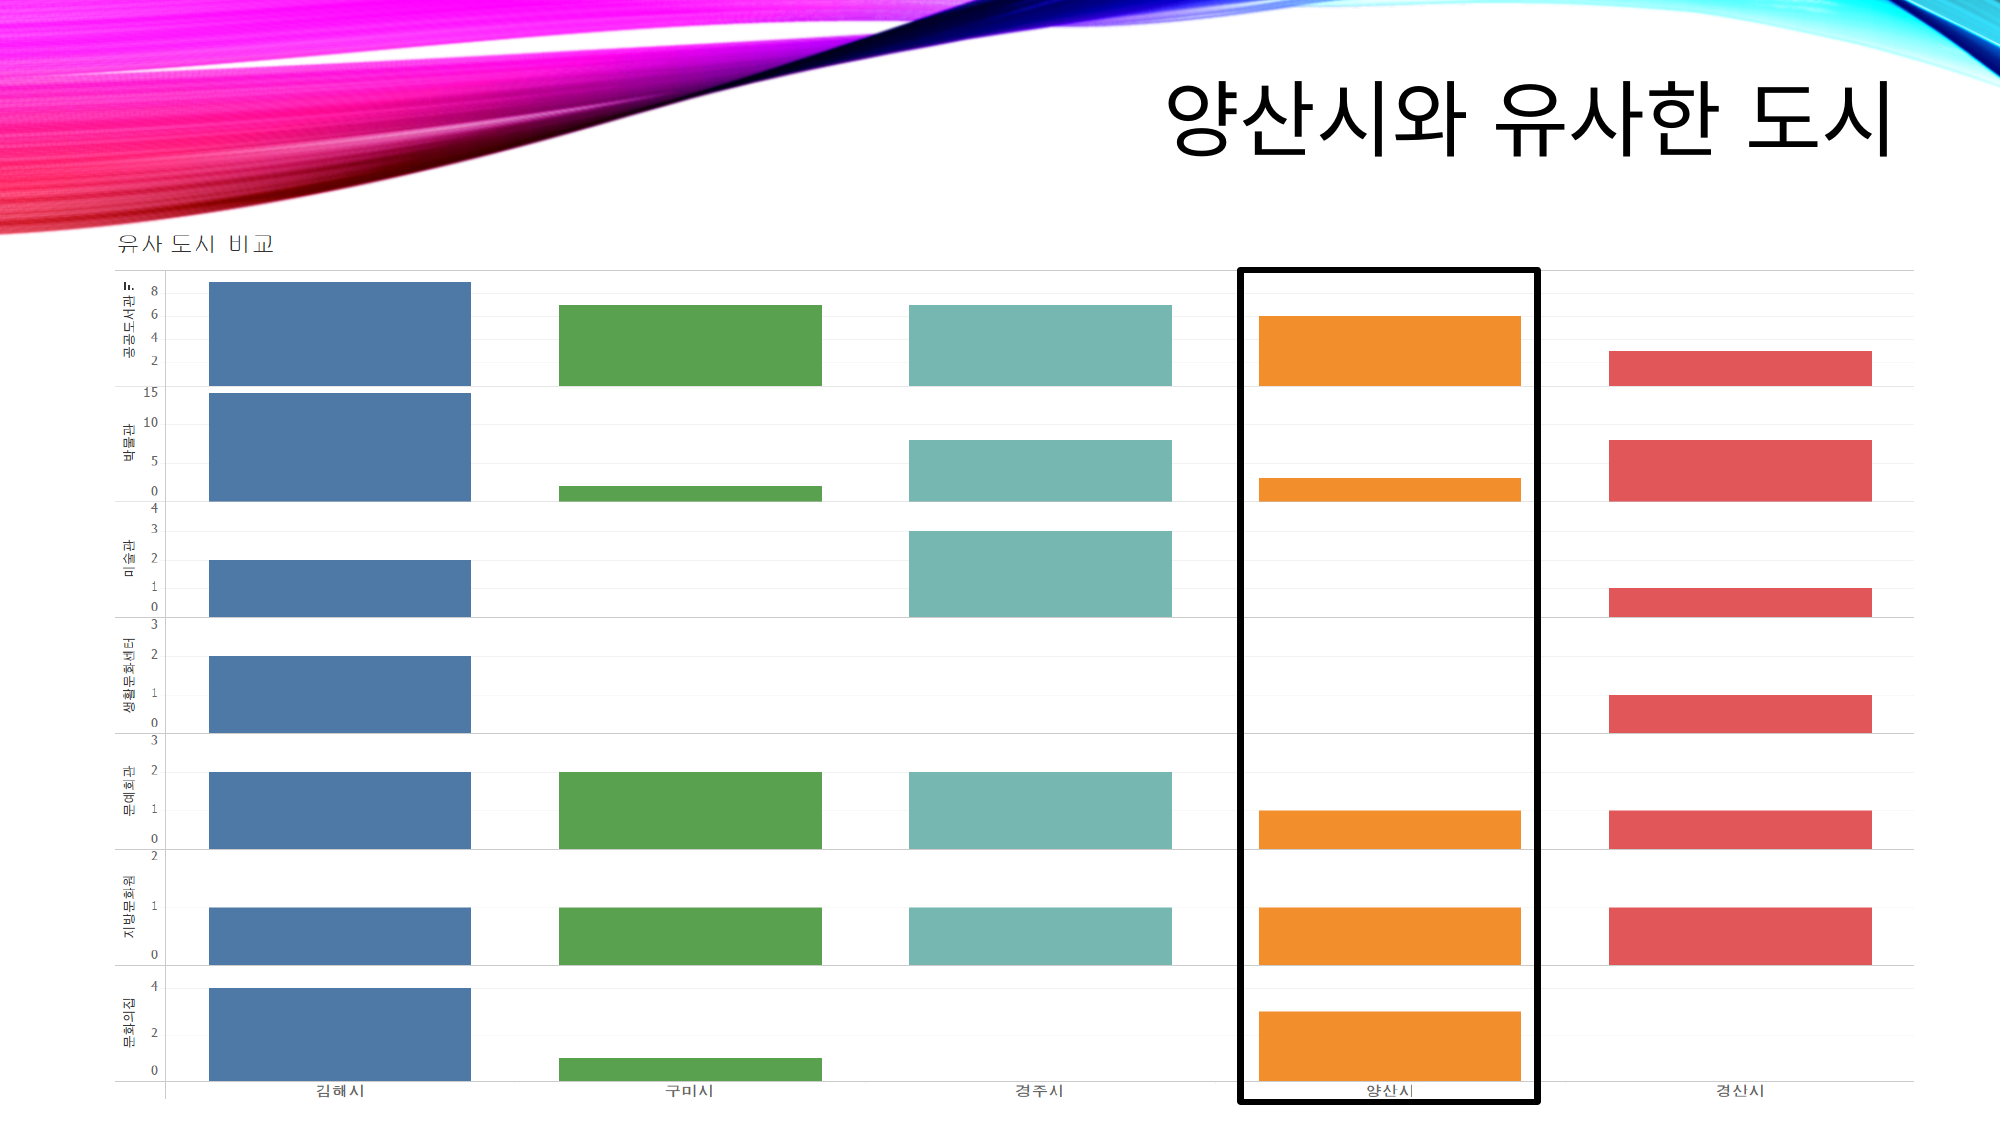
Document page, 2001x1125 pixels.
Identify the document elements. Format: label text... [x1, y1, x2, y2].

title 양산시와 유사한 도시 [500, 17, 1914, 228]
picture [1890, 0, 2000, 75]
picture [1910, 0, 2000, 45]
picture [0, 0, 2000, 1103]
